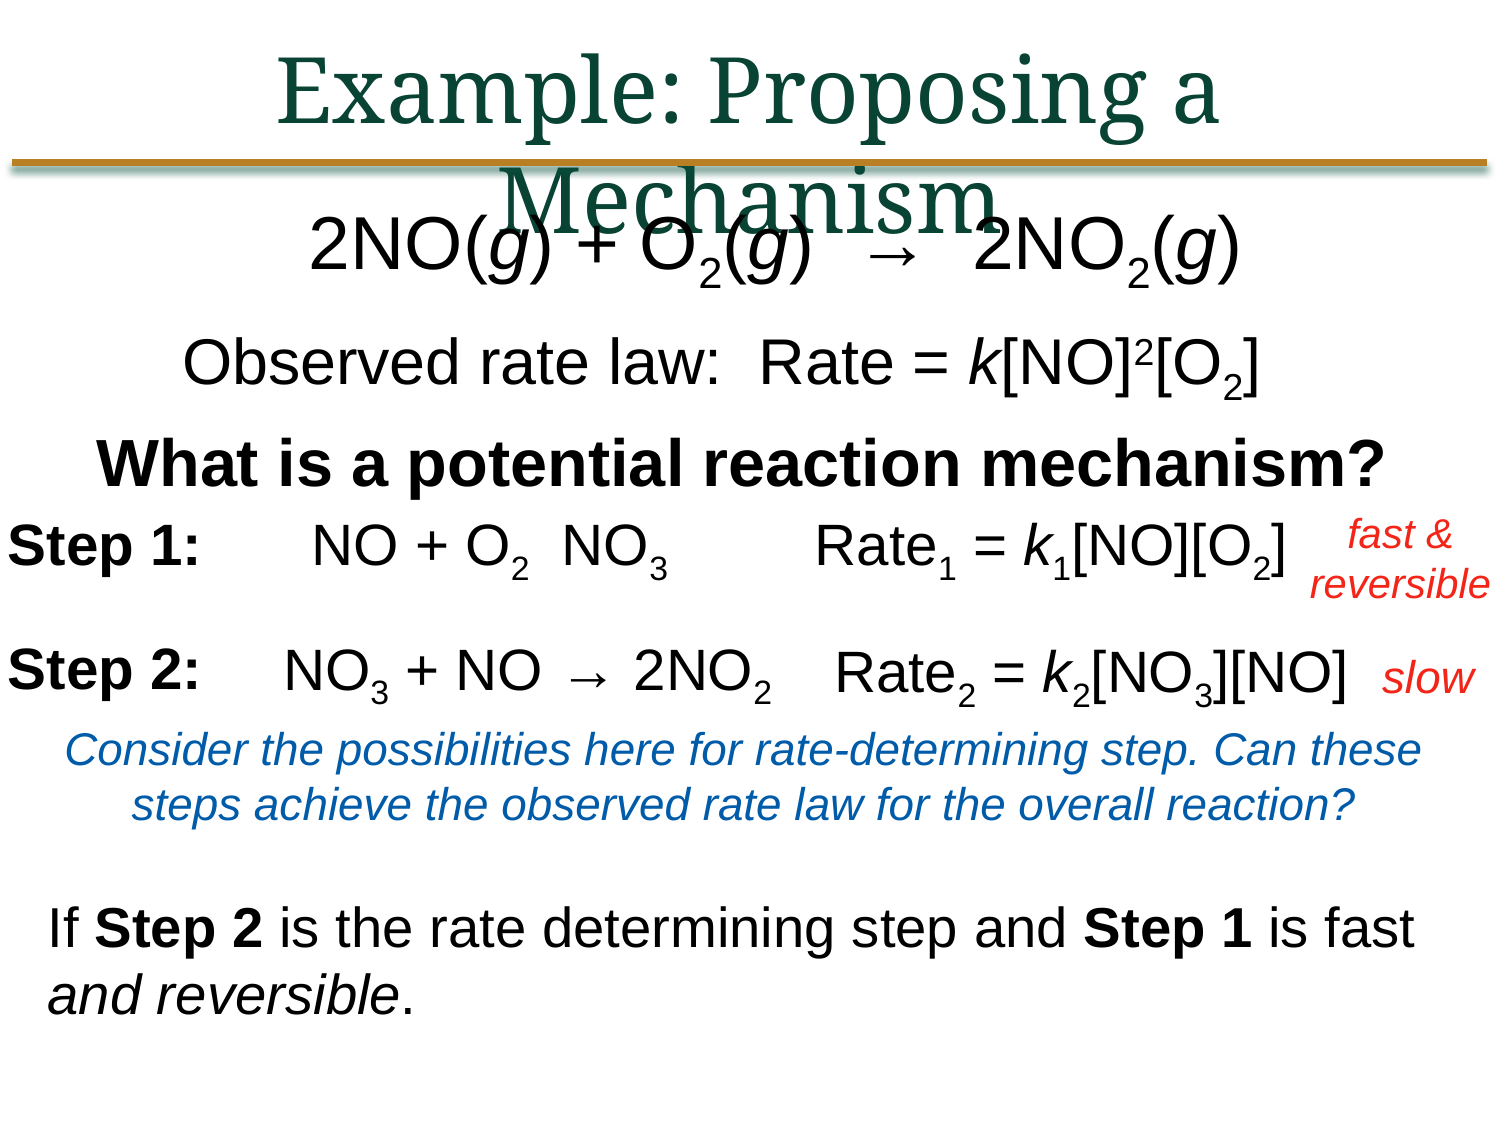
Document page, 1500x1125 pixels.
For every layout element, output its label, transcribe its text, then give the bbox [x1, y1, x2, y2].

text_box Observed rate law: Rate = k[NO]2[O2] [137, 312, 1488, 416]
text_box Step 1: [0, 500, 234, 585]
text_box Rate2 = k2[NO3][NO] [819, 626, 1365, 712]
text_box Step 2: [0, 623, 234, 709]
text_box What is a potential reaction mechanism? [81, 412, 1404, 508]
text_box If Step 2 is the rate determining step and Step 1 is fast and reversible. [2, 883, 1491, 1034]
text_box fast & reversible [1287, 498, 1500, 614]
text_box NO3 + NO → 2NO2 [268, 624, 788, 712]
text_box slow [1337, 640, 1500, 710]
text_box Rate1 = k1[NO][O2] [770, 500, 1287, 595]
text_box 2NO(g) + O2(g) → 2NO2(g) [294, 187, 1258, 305]
text_box Consider the possibilities here for rate-determining step. Can these steps achieve the observed rate law for the overall reaction? [12, 712, 1475, 838]
text_box Example: Proposing a Mechanism [0, 24, 1500, 175]
